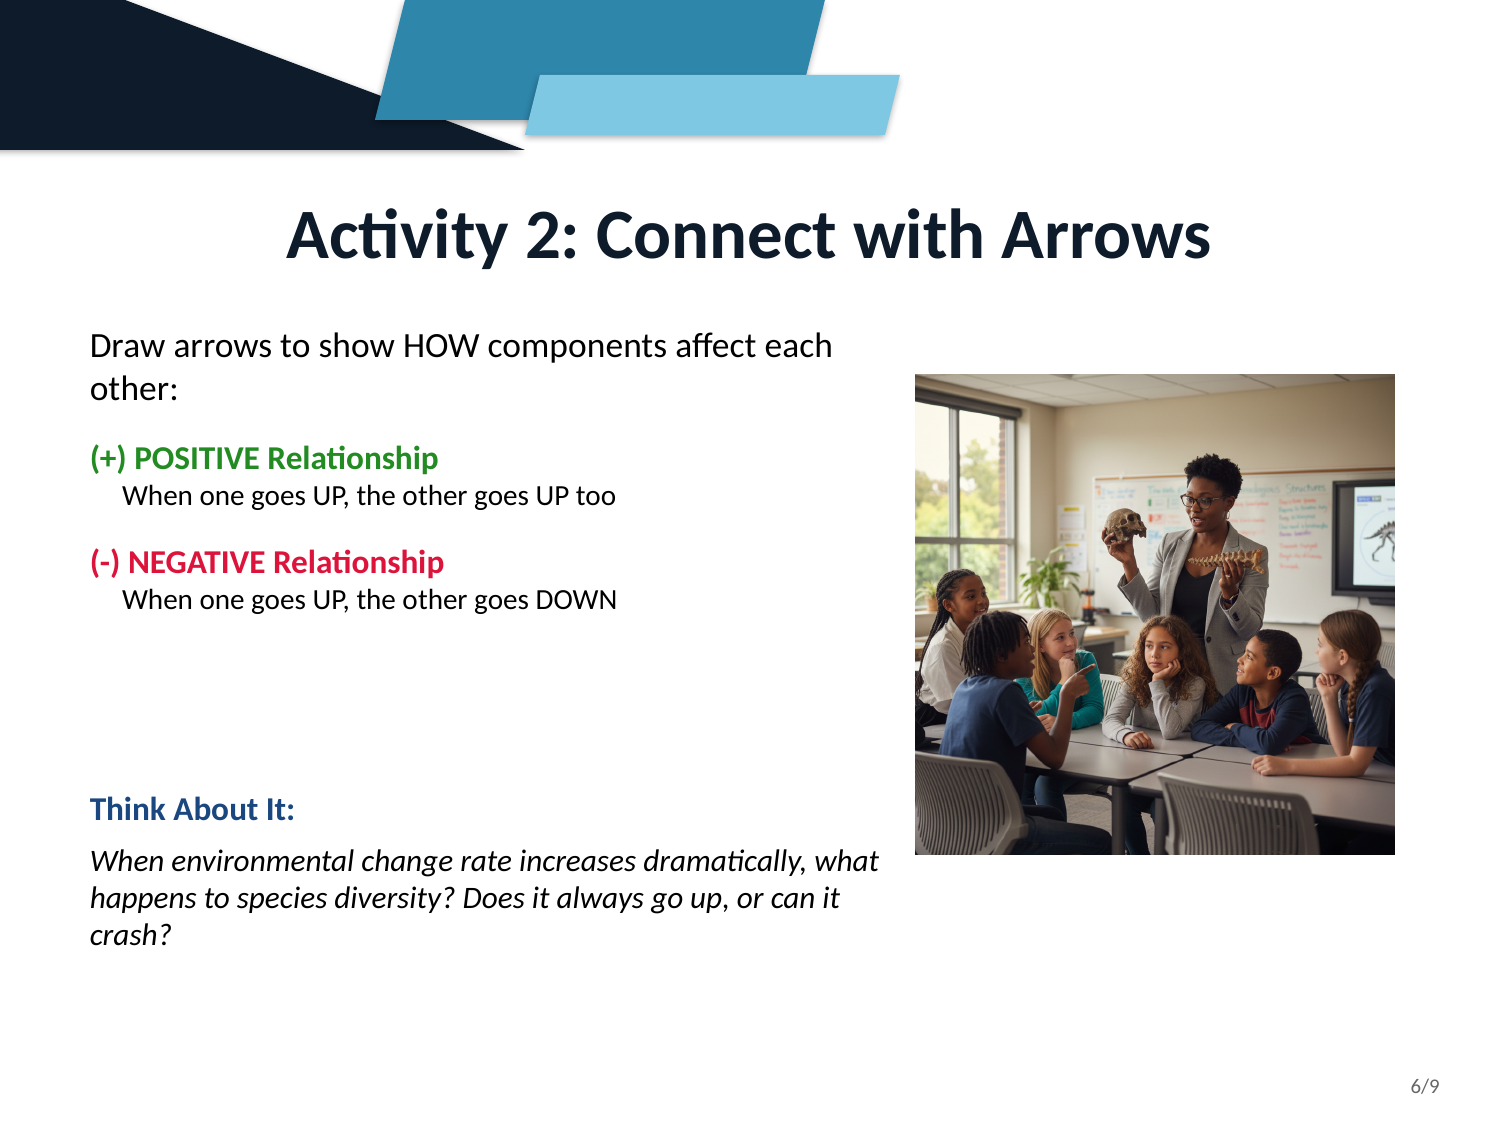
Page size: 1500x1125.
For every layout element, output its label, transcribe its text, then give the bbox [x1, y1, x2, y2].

text_box [0, 0, 526, 151]
text_box [374, 0, 826, 121]
text_box Activity 2: Connect with Arrows [271, 179, 1229, 280]
text_box Draw arrows to show HOW components affect each other: (+) POSITIVE Relationship When one goes UP, the other goes UP too (-) NEGATIVE Relationship When one goes UP, the other goes DOWN [74, 314, 900, 623]
text_box Think About It: When environmental change rate increases dramatically, what happens to species diversity? Does it always go up, or can it crash? [74, 779, 900, 960]
text_box [524, 74, 901, 136]
picture [914, 374, 1396, 856]
text_box 6/9 [1395, 1065, 1455, 1105]
